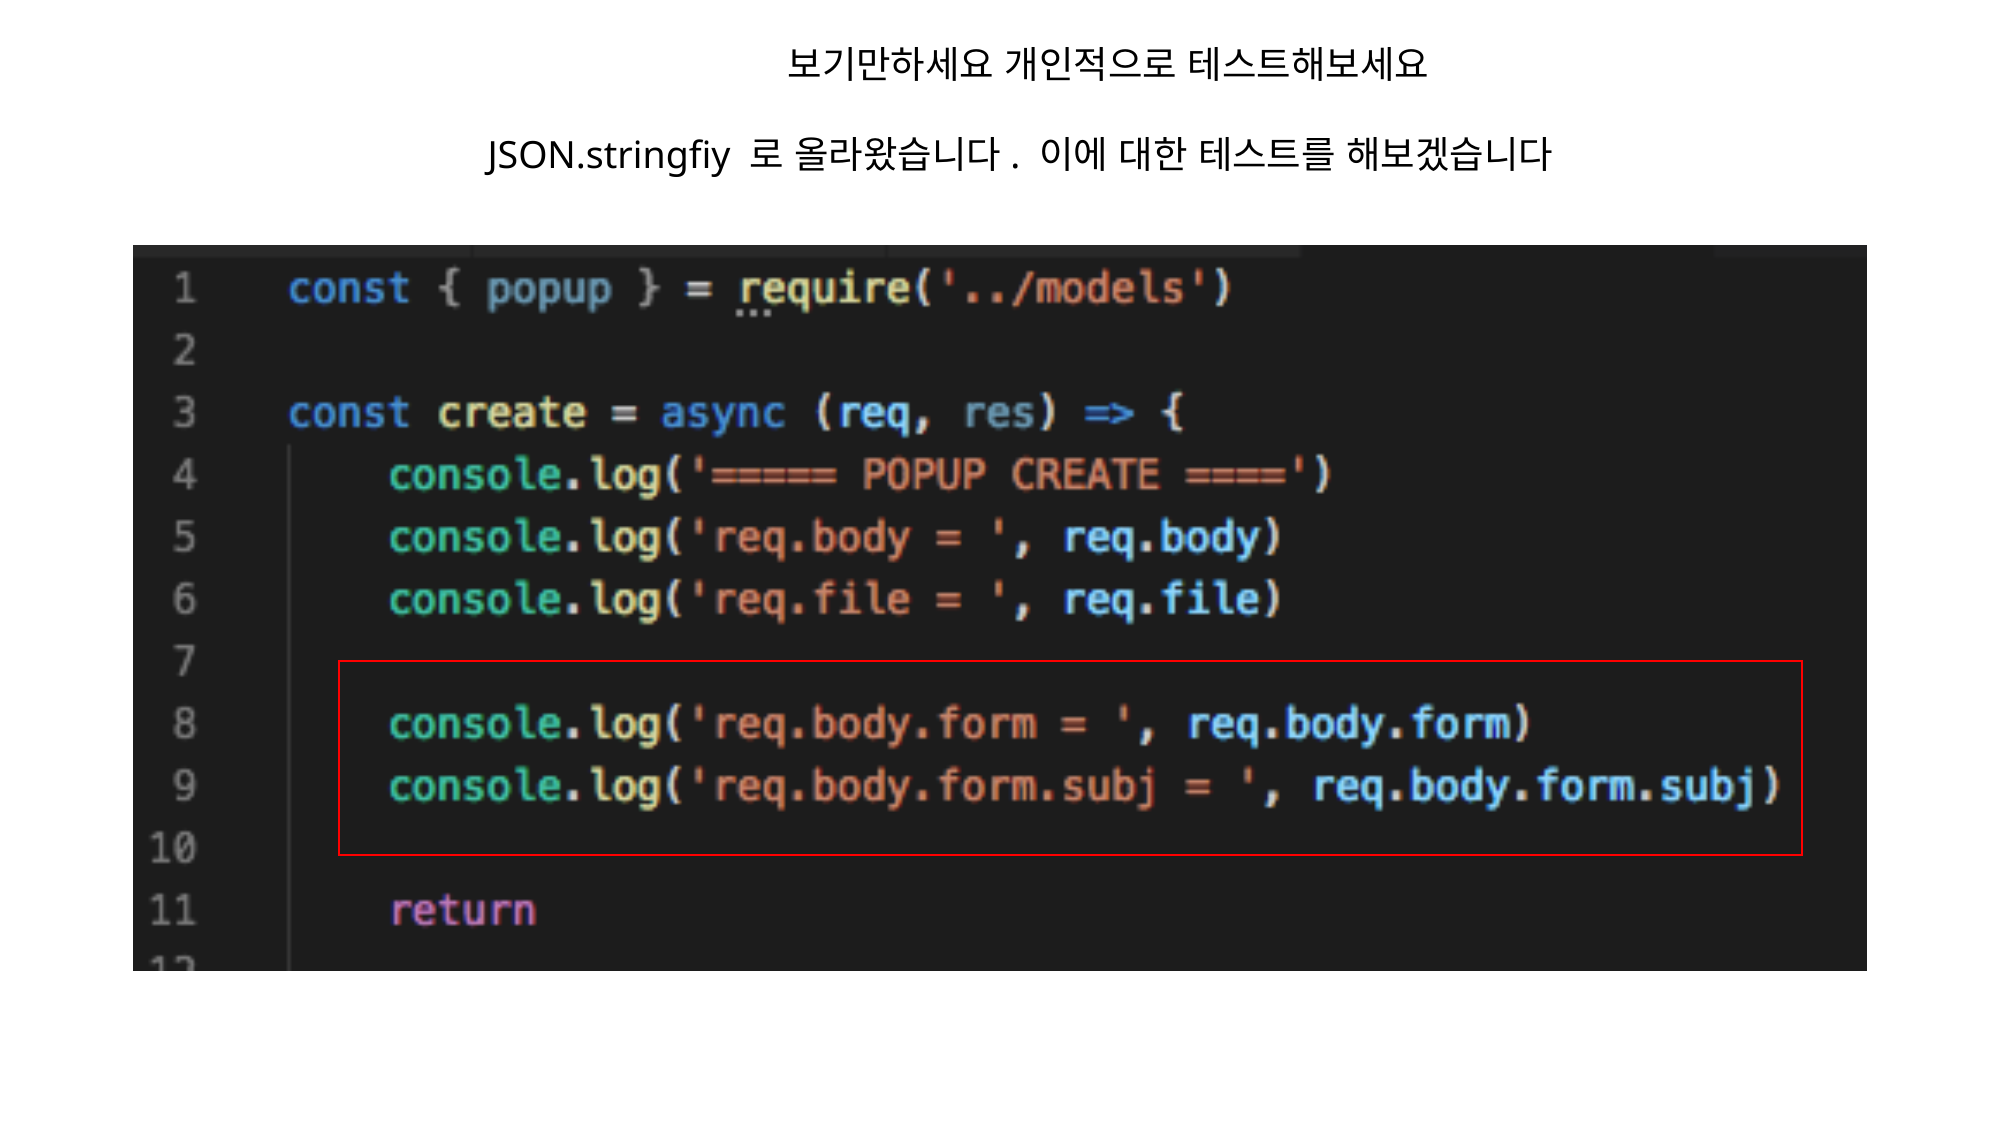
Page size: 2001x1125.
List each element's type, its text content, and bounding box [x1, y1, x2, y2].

text_box 보기만하세요 개인적으로 테스트해보세요 JSON.stringfiy 로 올라왔습니다. 이에 대한 테스트를 해보겠습니다 [472, 33, 1569, 184]
picture [133, 245, 1867, 972]
